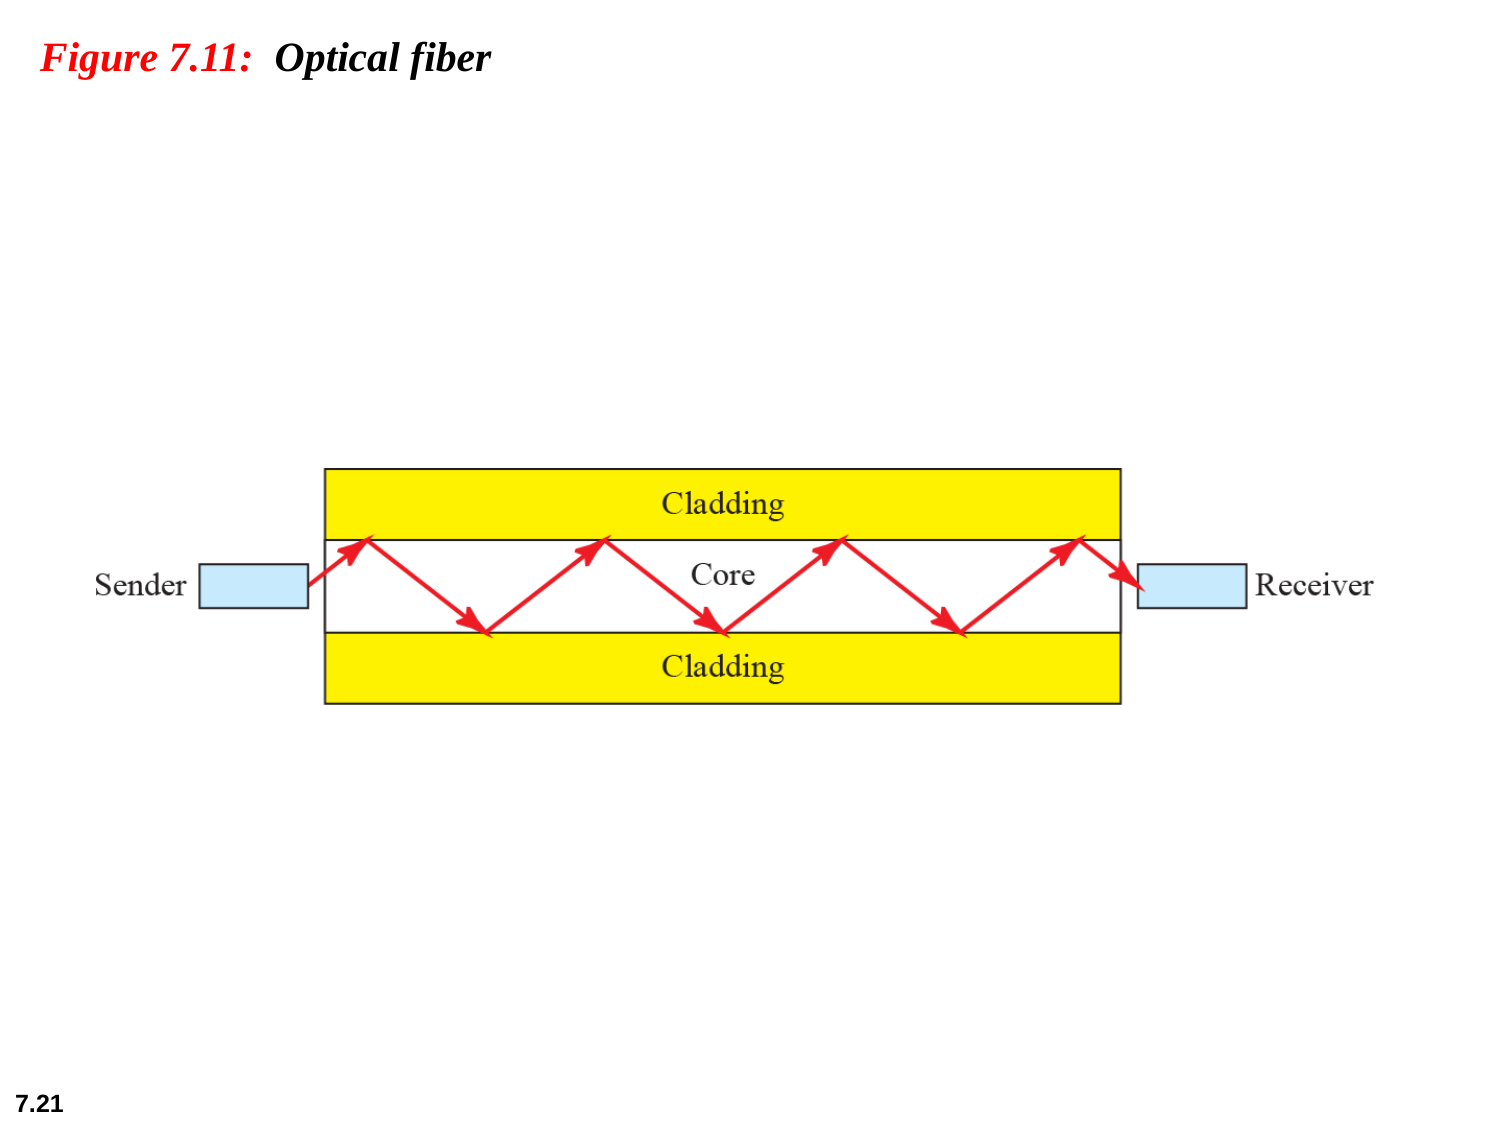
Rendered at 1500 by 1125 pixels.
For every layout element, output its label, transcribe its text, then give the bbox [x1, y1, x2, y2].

text_box Figure 7.11: Optical fiber [24, 22, 1363, 87]
picture [94, 468, 1376, 706]
text_box 7.‹#› [0, 1049, 313, 1125]
